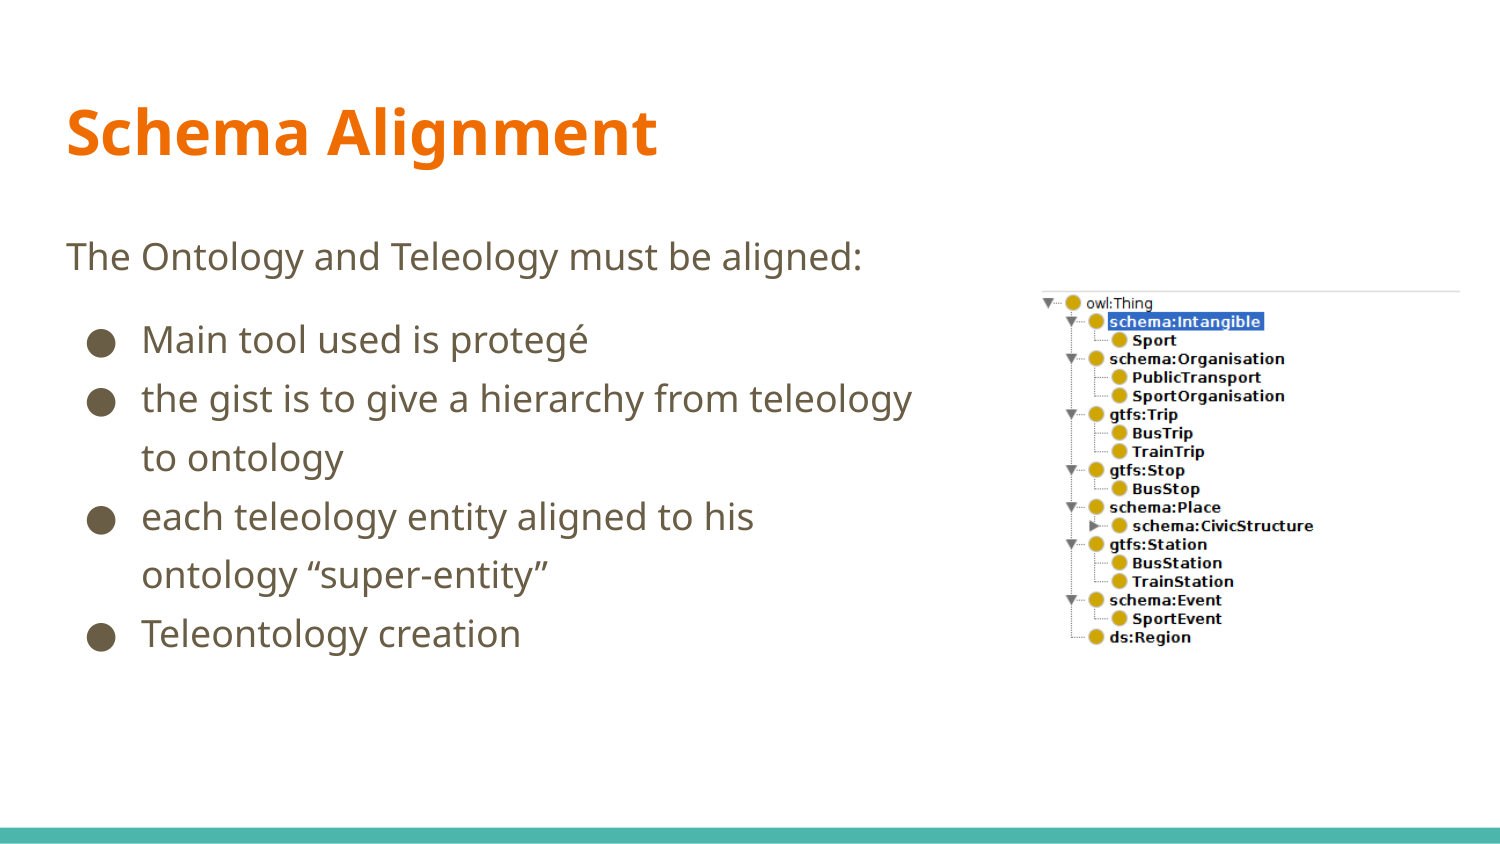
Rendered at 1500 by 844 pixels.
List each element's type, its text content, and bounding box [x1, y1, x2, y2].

picture [1041, 290, 1460, 667]
list The Ontology and Teleology must be aligned: Main tool used is protegé the gist is to give a hierarchy from teleology to ontology each teleology entity aligned to his ontology “super-entity” Teleontology creation [51, 207, 936, 750]
title Schema Alignment [51, 72, 1449, 189]
